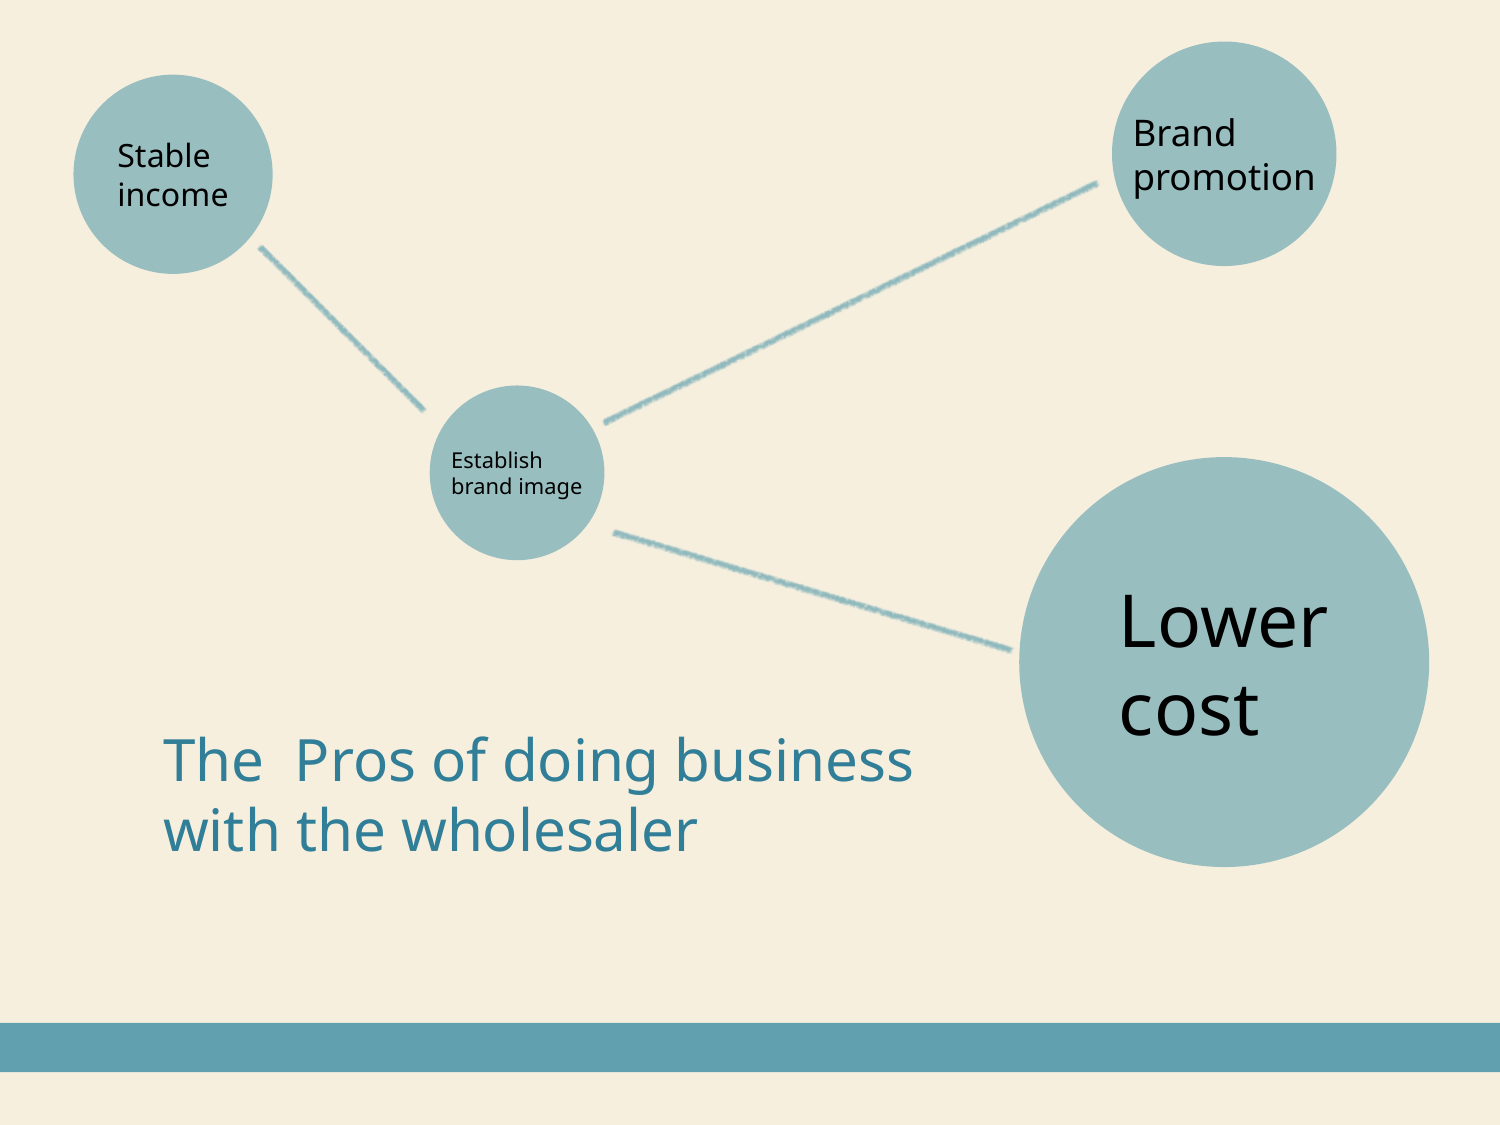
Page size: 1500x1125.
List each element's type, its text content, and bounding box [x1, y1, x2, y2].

text_box Stable income [111, 129, 235, 219]
text_box Establish brand image [445, 440, 589, 505]
text_box [429, 385, 605, 561]
text_box [73, 74, 273, 274]
text_box [0, 1022, 1500, 1073]
picture [570, 298, 1130, 307]
picture [219, 324, 464, 334]
text_box Brand promotion [1126, 103, 1322, 204]
text_box [1019, 457, 1430, 868]
text_box The Pros of doing business with the wholesaler [157, 717, 937, 869]
picture [598, 586, 1025, 596]
text_box Lower cost [1113, 568, 1336, 756]
text_box [1112, 41, 1337, 267]
